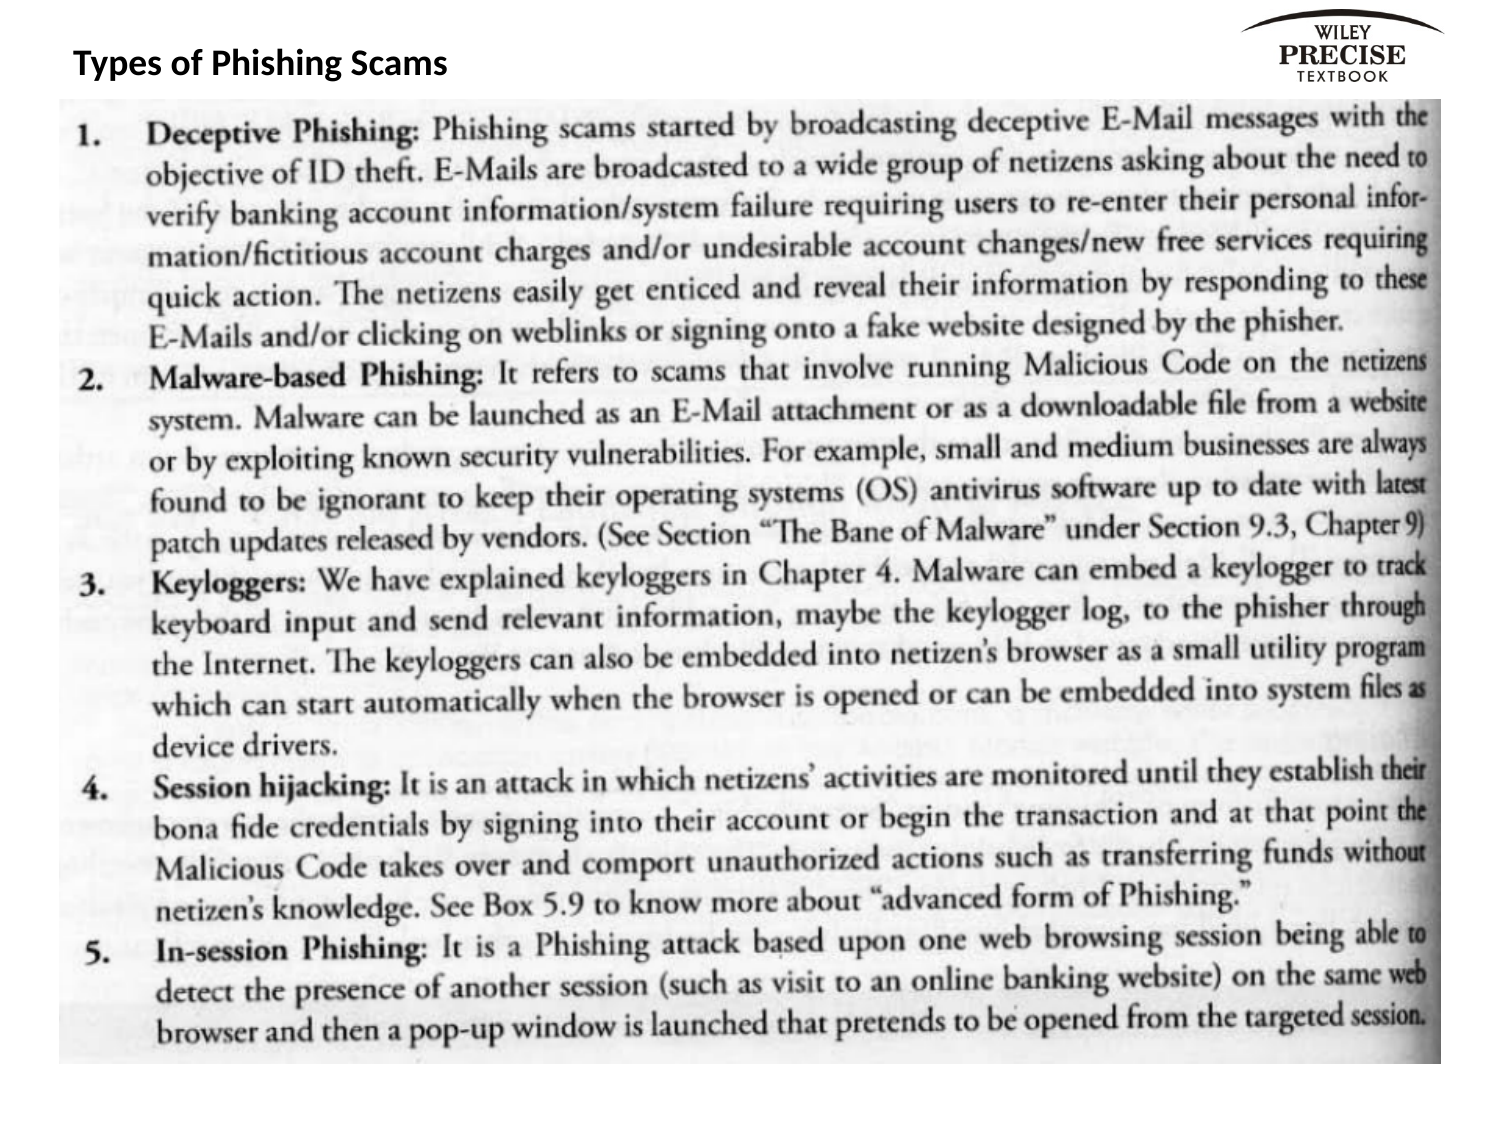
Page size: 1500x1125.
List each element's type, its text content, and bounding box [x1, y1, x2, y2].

text_box Types of Phishing Scams [58, 30, 809, 90]
picture [59, 99, 1441, 1065]
picture [1240, 8, 1445, 82]
